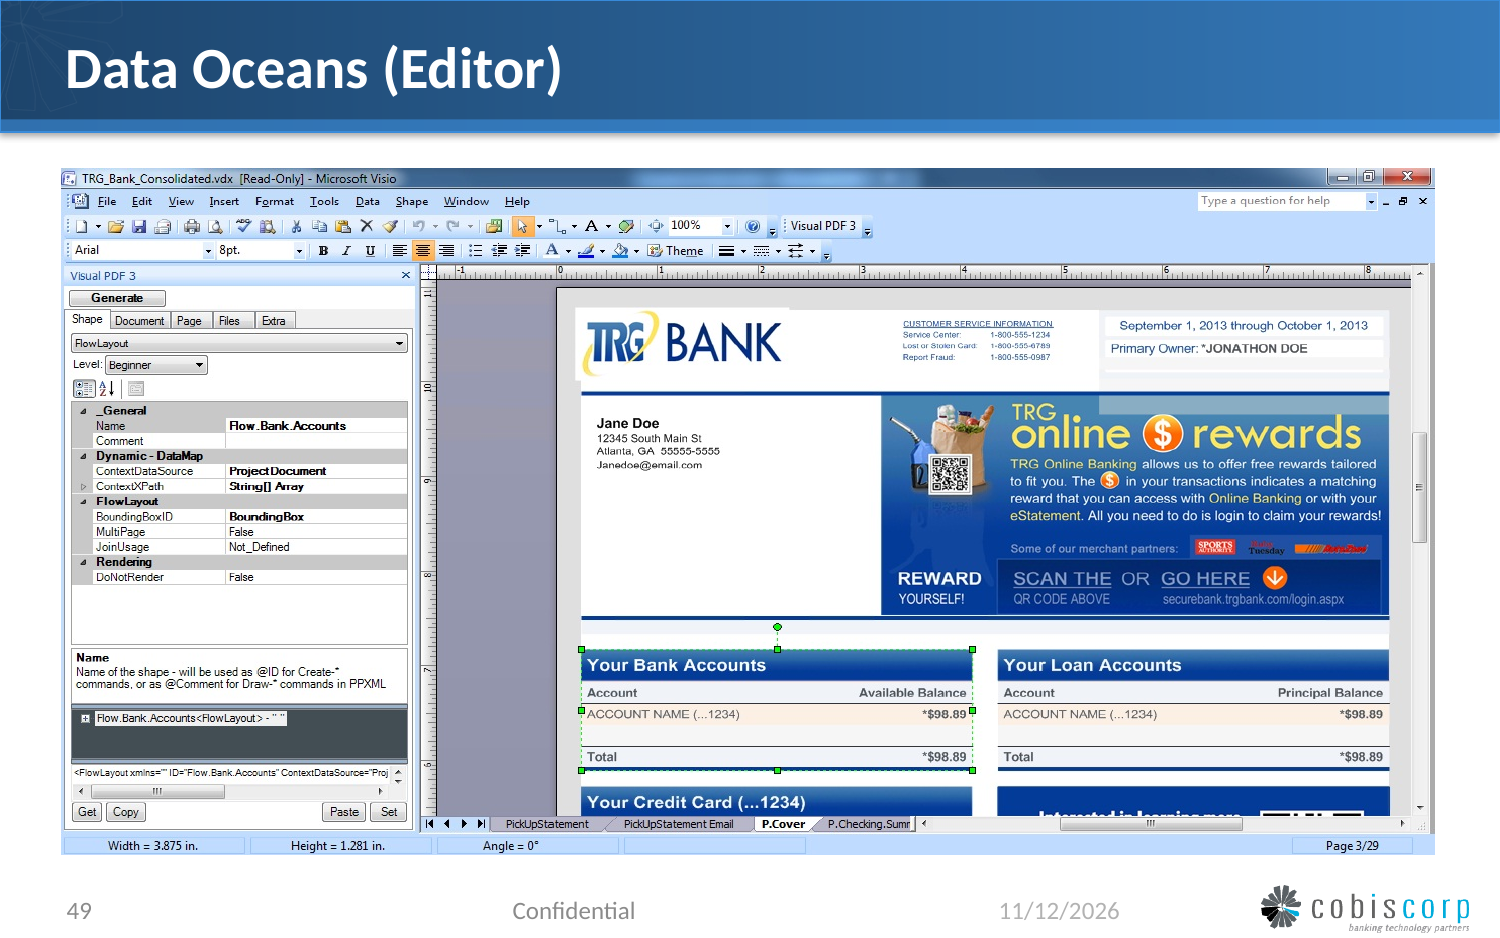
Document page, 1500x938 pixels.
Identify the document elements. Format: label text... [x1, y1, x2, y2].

footer Confidential [512, 884, 733, 935]
picture [61, 168, 1435, 855]
title Data Oceans (Editor) [51, 0, 1449, 132]
slide_number 49 [28, 884, 93, 935]
picture [1461, 902, 1466, 916]
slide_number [978, 884, 1140, 935]
picture [1261, 885, 1469, 933]
